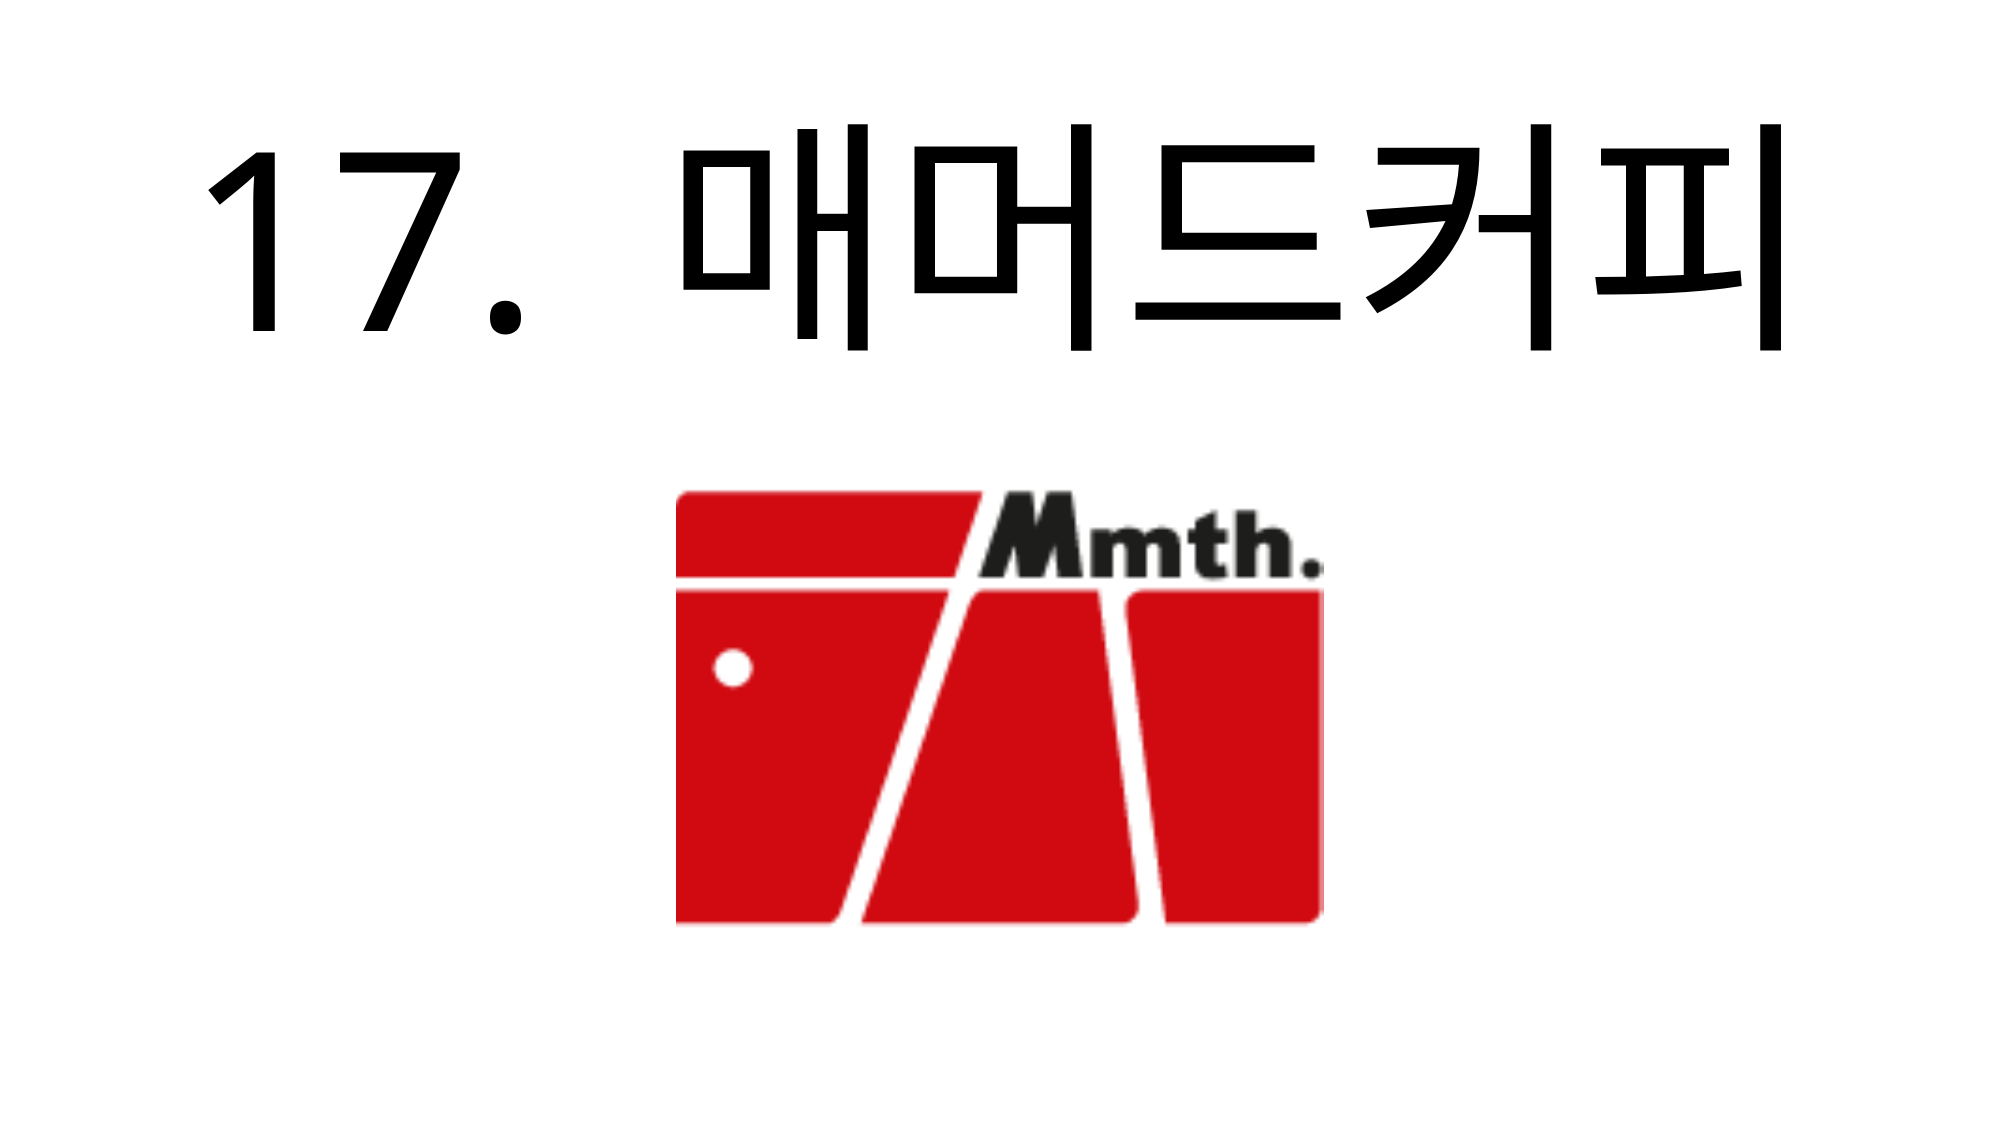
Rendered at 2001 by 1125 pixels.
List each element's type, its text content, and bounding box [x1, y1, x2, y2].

title 17. 매머드커피 [137, 59, 1863, 441]
picture [676, 410, 1324, 1010]
